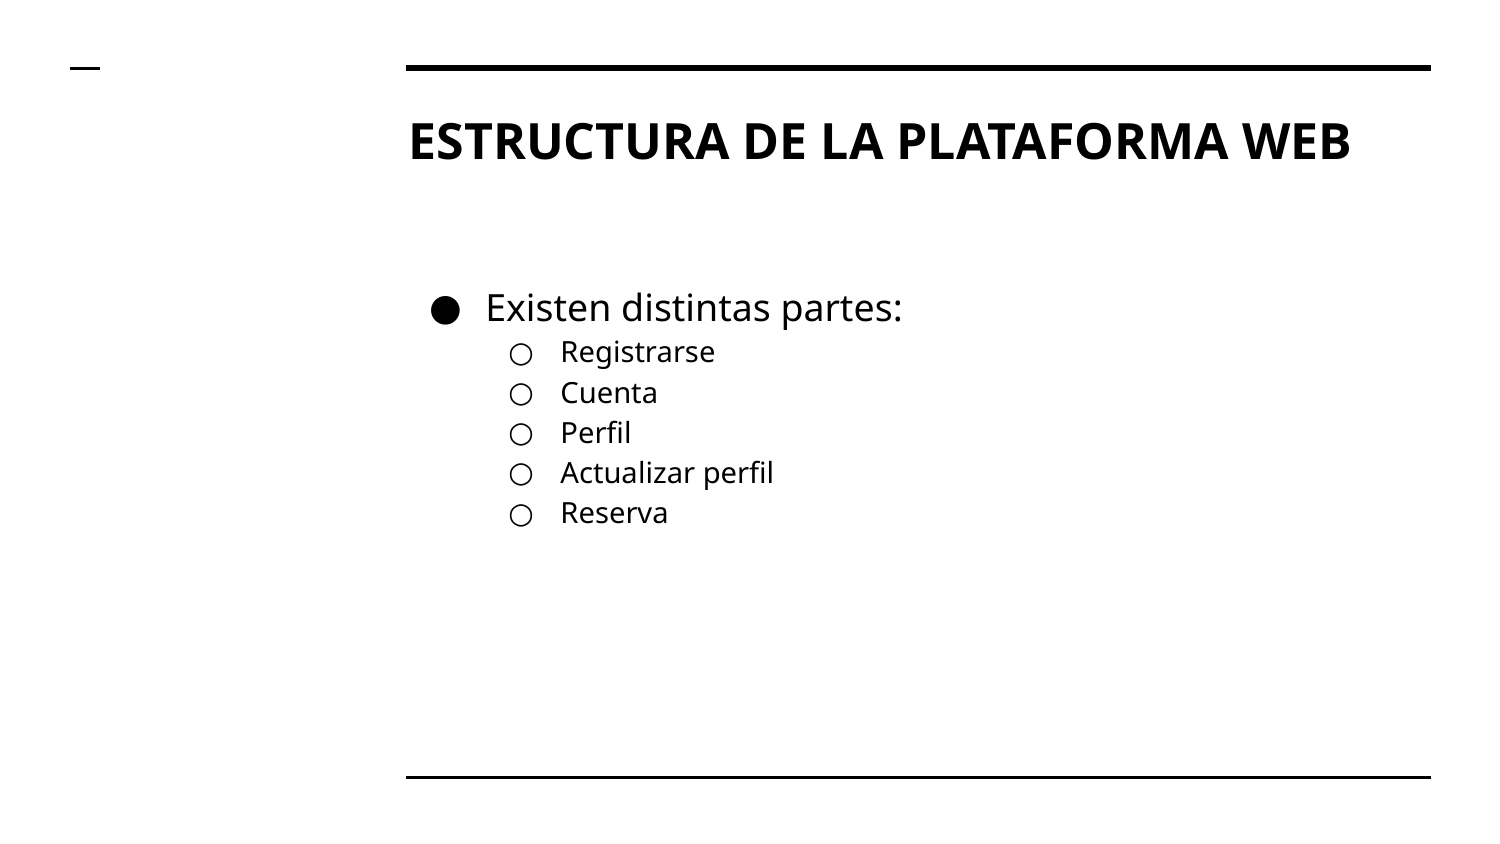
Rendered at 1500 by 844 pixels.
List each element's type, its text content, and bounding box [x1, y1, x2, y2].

list Existen distintas partes: Registrarse Cuenta Perfil Actualizar perfil Reserva [395, 261, 1433, 755]
title ESTRUCTURA DE LA PLATAFORMA WEB [393, 94, 1431, 199]
